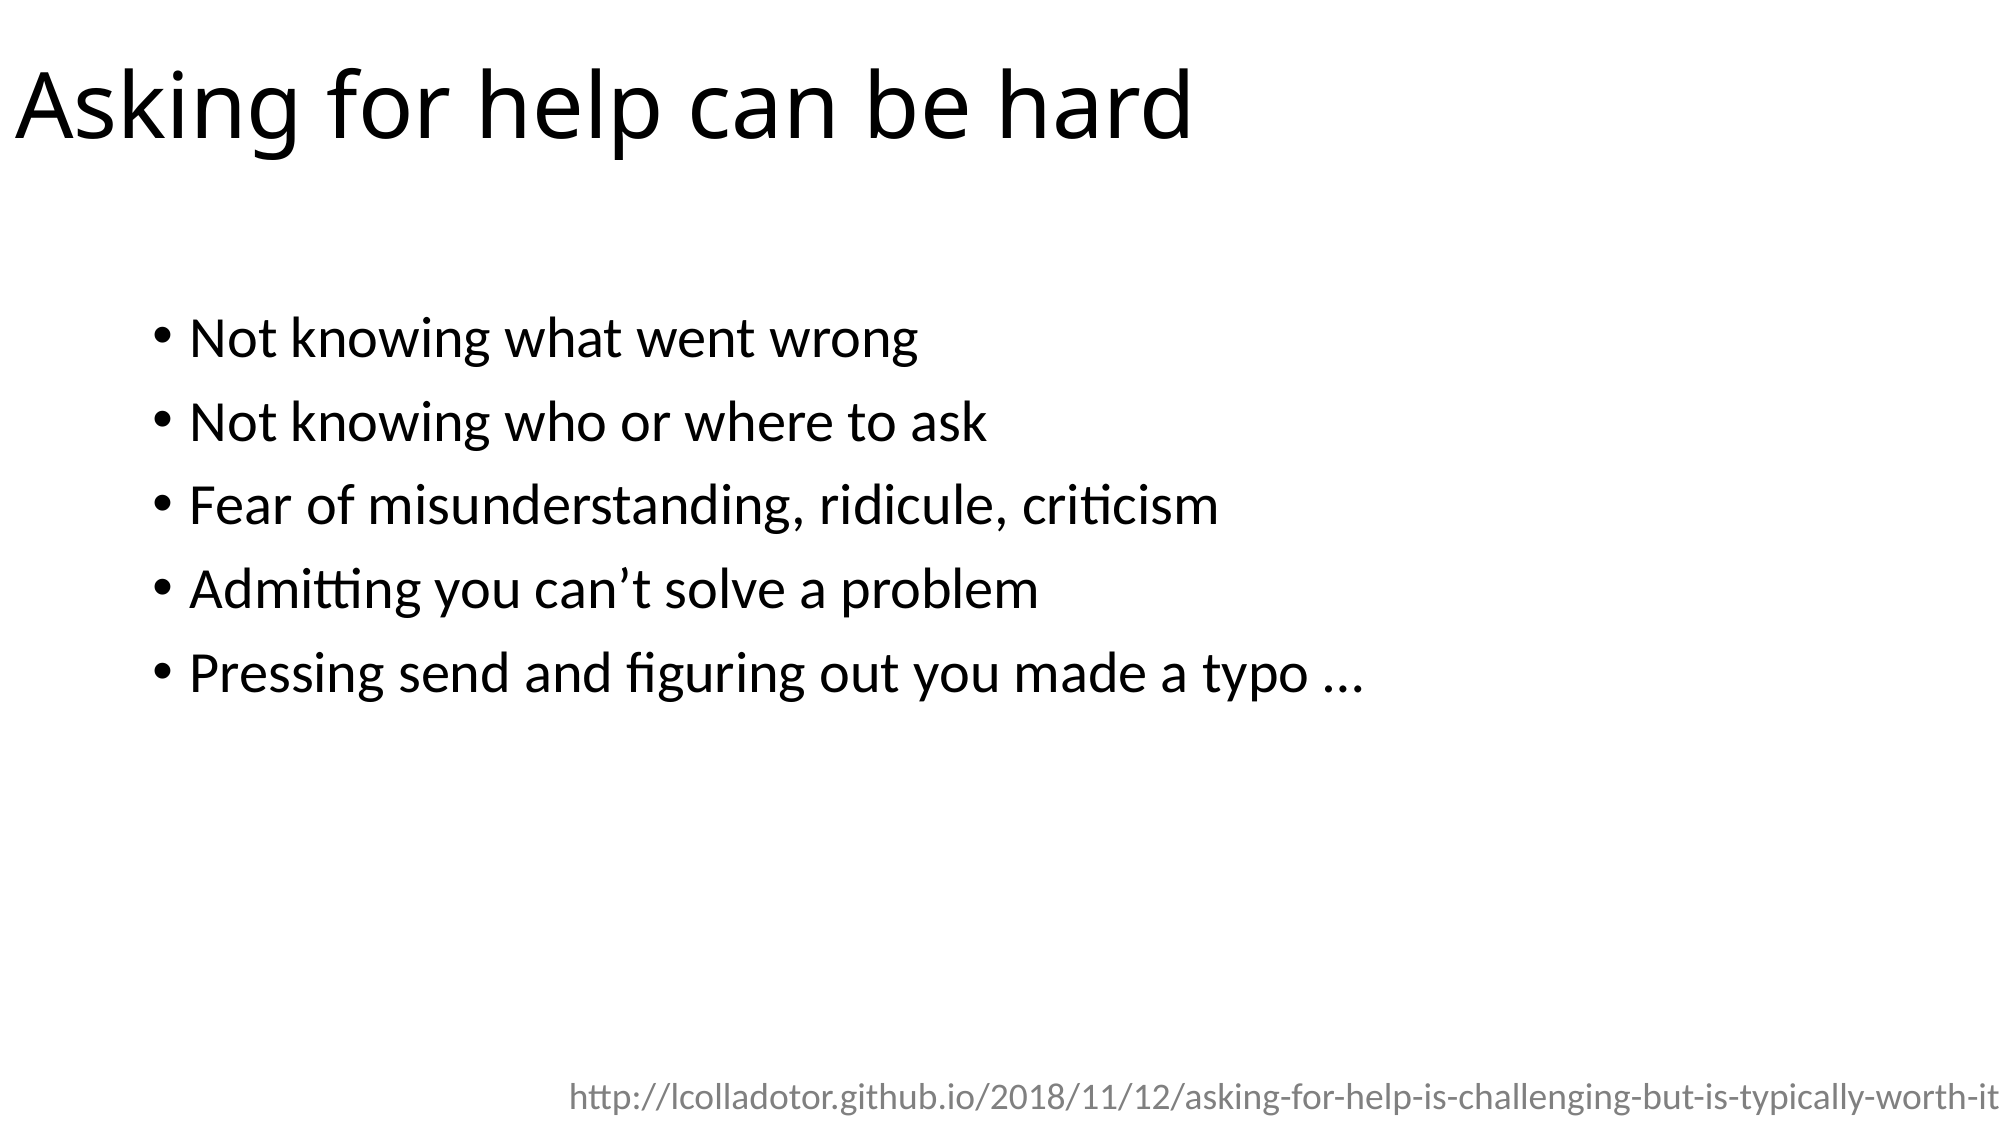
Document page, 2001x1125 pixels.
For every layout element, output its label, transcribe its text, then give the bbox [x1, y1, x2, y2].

text_box http://lcolladotor.github.io/2018/11/12/asking-for-help-is-challenging-but-is-typically-worth-it [15, 1064, 2000, 1125]
list Not knowing what went wrong Not knowing who or where to ask Fear of misunderstanding, ridicule, criticism Admitting you can’t solve a problem Pressing send and figuring out you made a typo … [137, 299, 1863, 1014]
title Asking for help can be hard [0, 0, 1725, 218]
